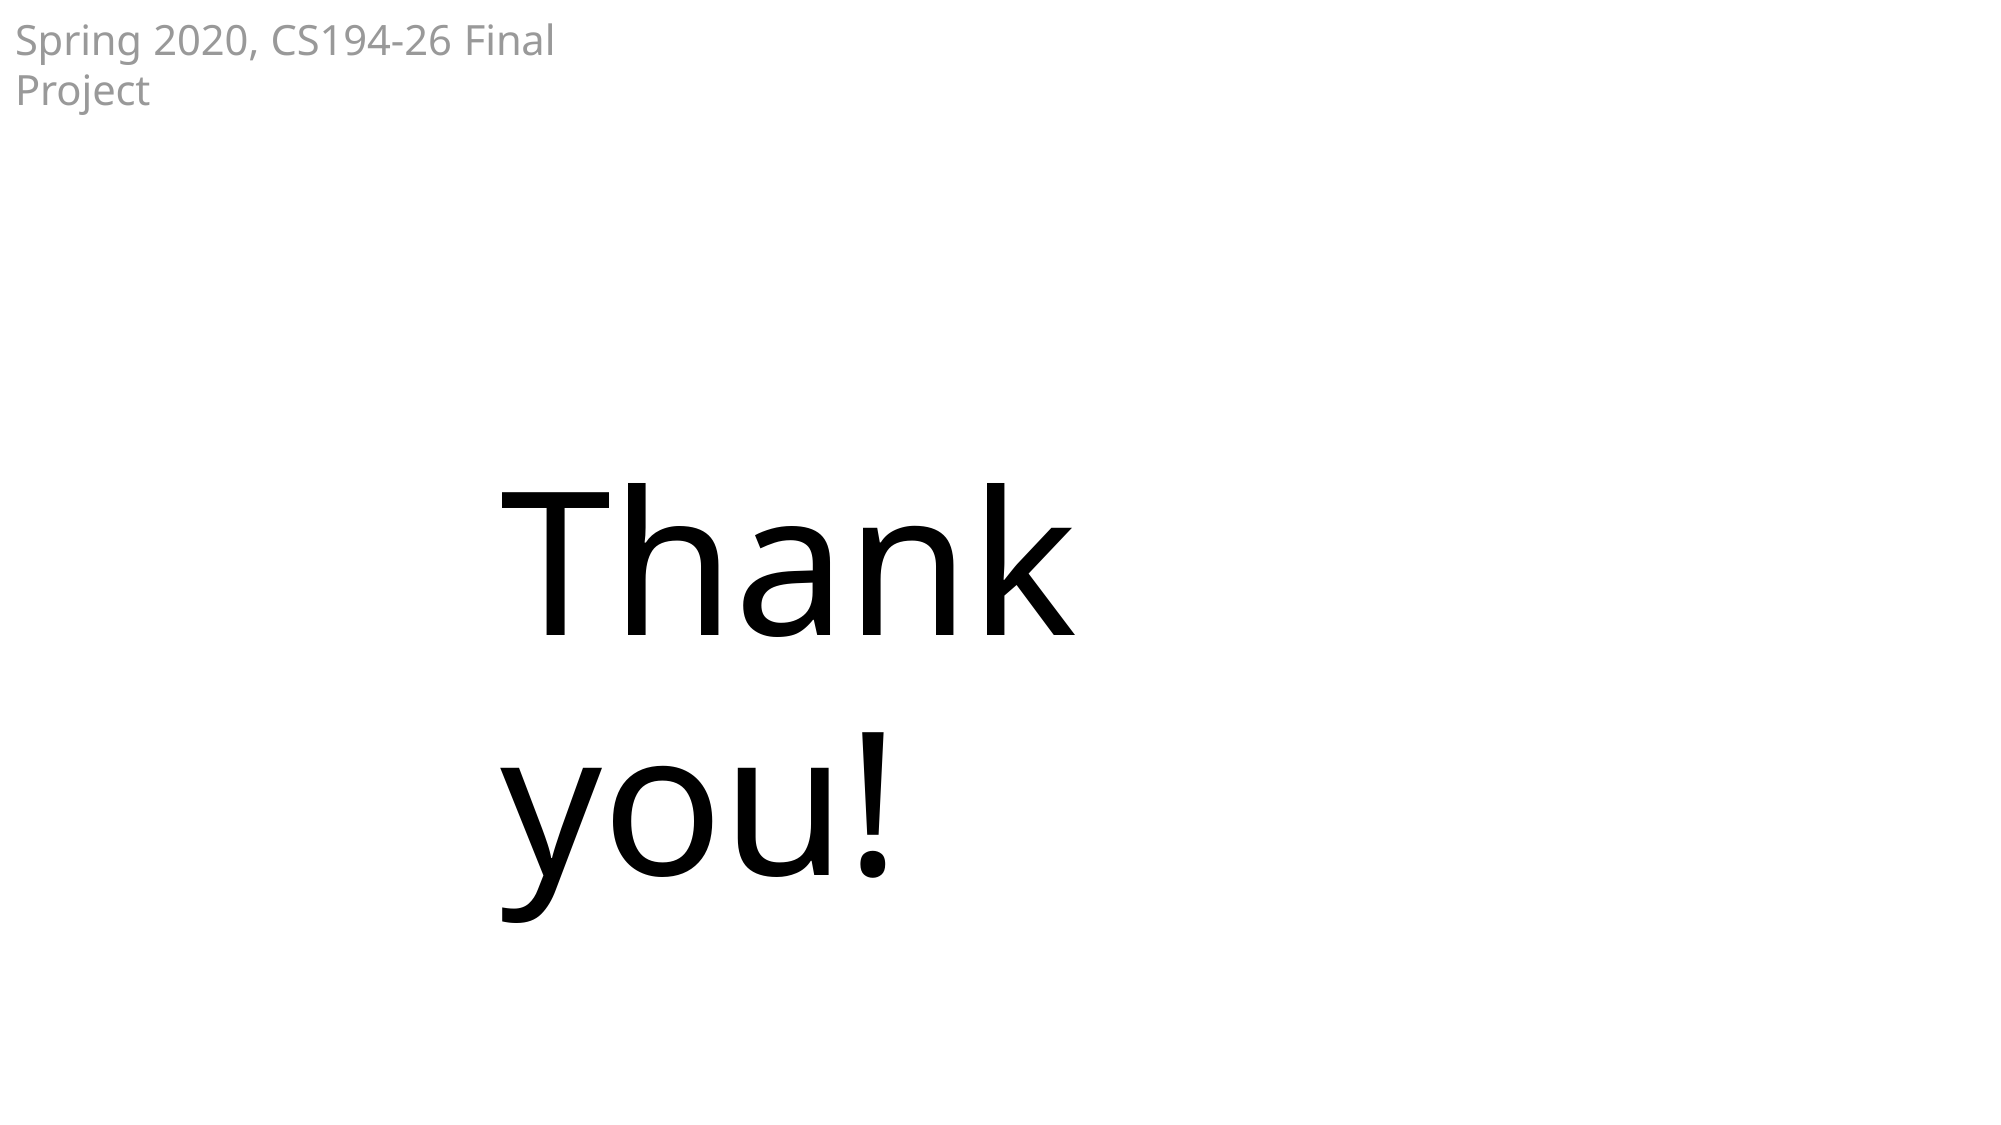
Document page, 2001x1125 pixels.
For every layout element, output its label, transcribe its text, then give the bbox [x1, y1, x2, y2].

text_box Spring 2020, CS194-26 Final Project [12, 11, 696, 114]
text_box Thank you! [498, 433, 1492, 916]
